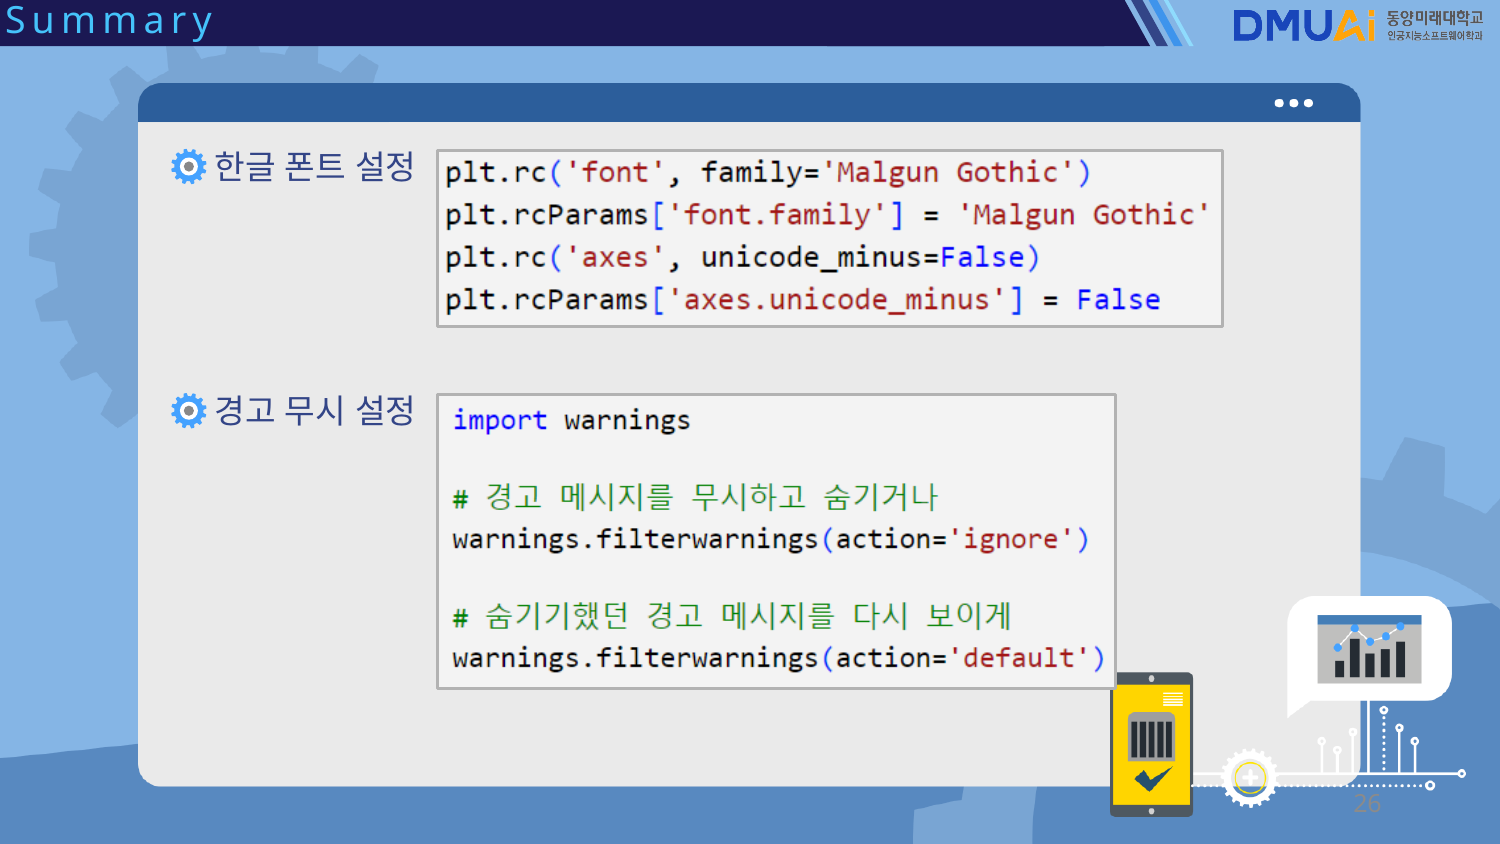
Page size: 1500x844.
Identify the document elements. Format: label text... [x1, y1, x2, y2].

text_box 한글 폰트 설정 [200, 138, 431, 194]
text_box 경고 무시 설정 [200, 382, 431, 438]
picture [0, 0, 1500, 844]
